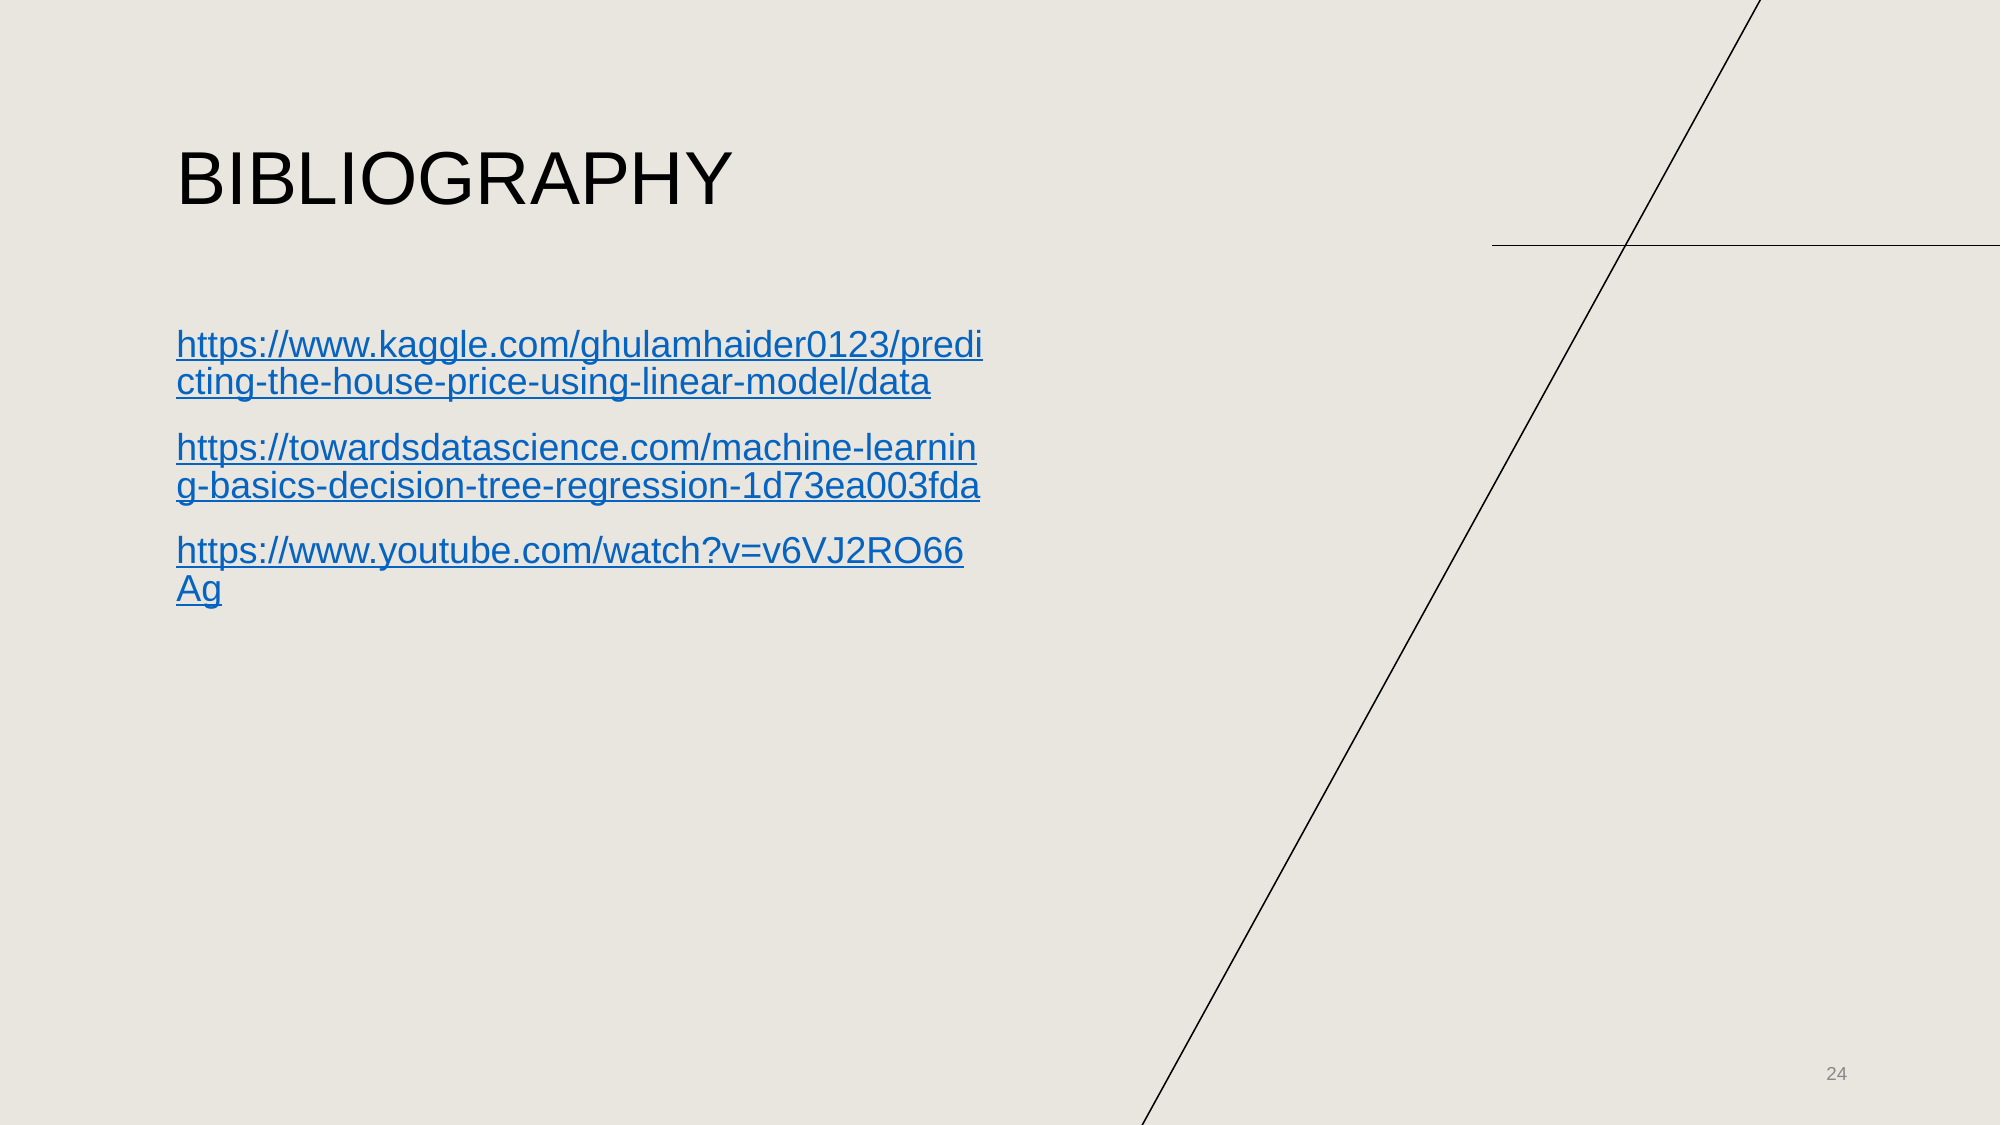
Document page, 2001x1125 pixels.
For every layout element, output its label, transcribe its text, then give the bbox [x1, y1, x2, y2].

list https://www.kaggle.com/ghulamhaider0123/predicting-the-house-price-using-linear-model/data https://towardsdatascience.com/machine-learning-basics-decision-tree-regression-1d73ea003fda https://www.youtube.com/watch?v=v6VJ2RO66Ag [161, 312, 1000, 935]
slide_number ‹#› [1412, 1042, 1863, 1103]
title BIBLIOGRAPHY [161, 31, 1000, 229]
